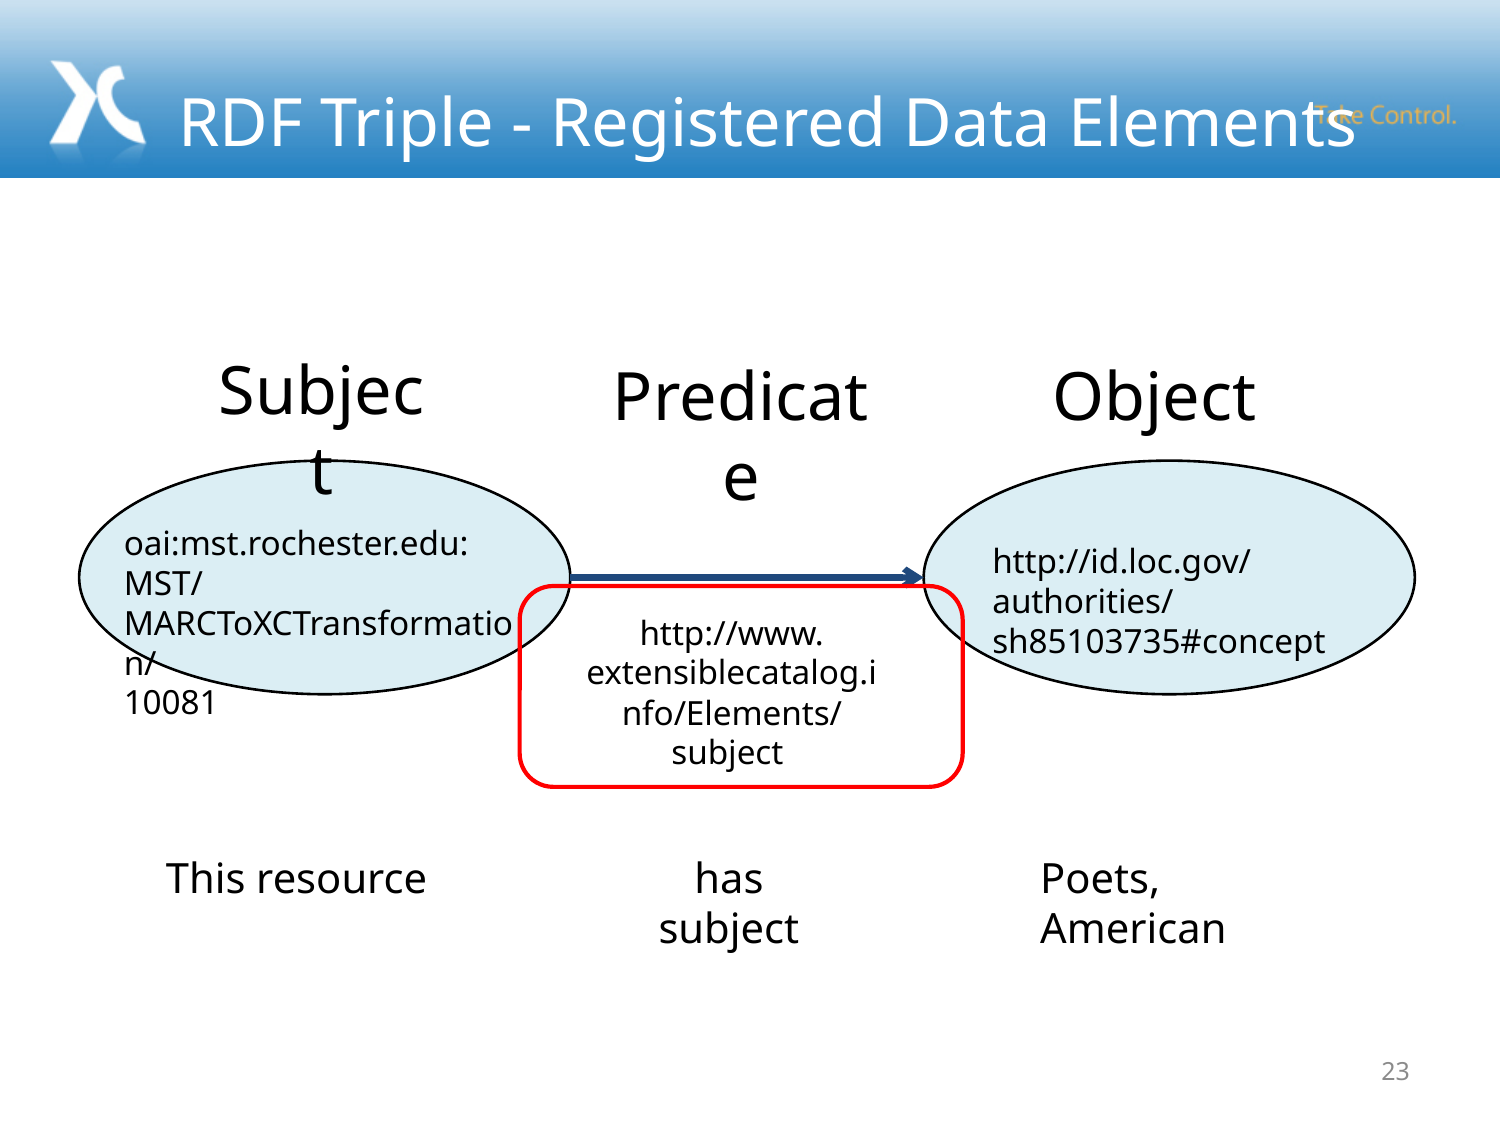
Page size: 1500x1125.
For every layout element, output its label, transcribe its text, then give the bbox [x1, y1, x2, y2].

title RDF Triple - Registered Data Elements [163, 60, 1436, 179]
text_box [518, 750, 964, 788]
picture [0, 0, 1500, 178]
text_box Poets, American [1025, 843, 1361, 959]
text_box This resource [151, 844, 481, 909]
slide_number 23 [1074, 1042, 1425, 1103]
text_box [78, 340, 1415, 741]
text_box has subject [606, 843, 852, 959]
